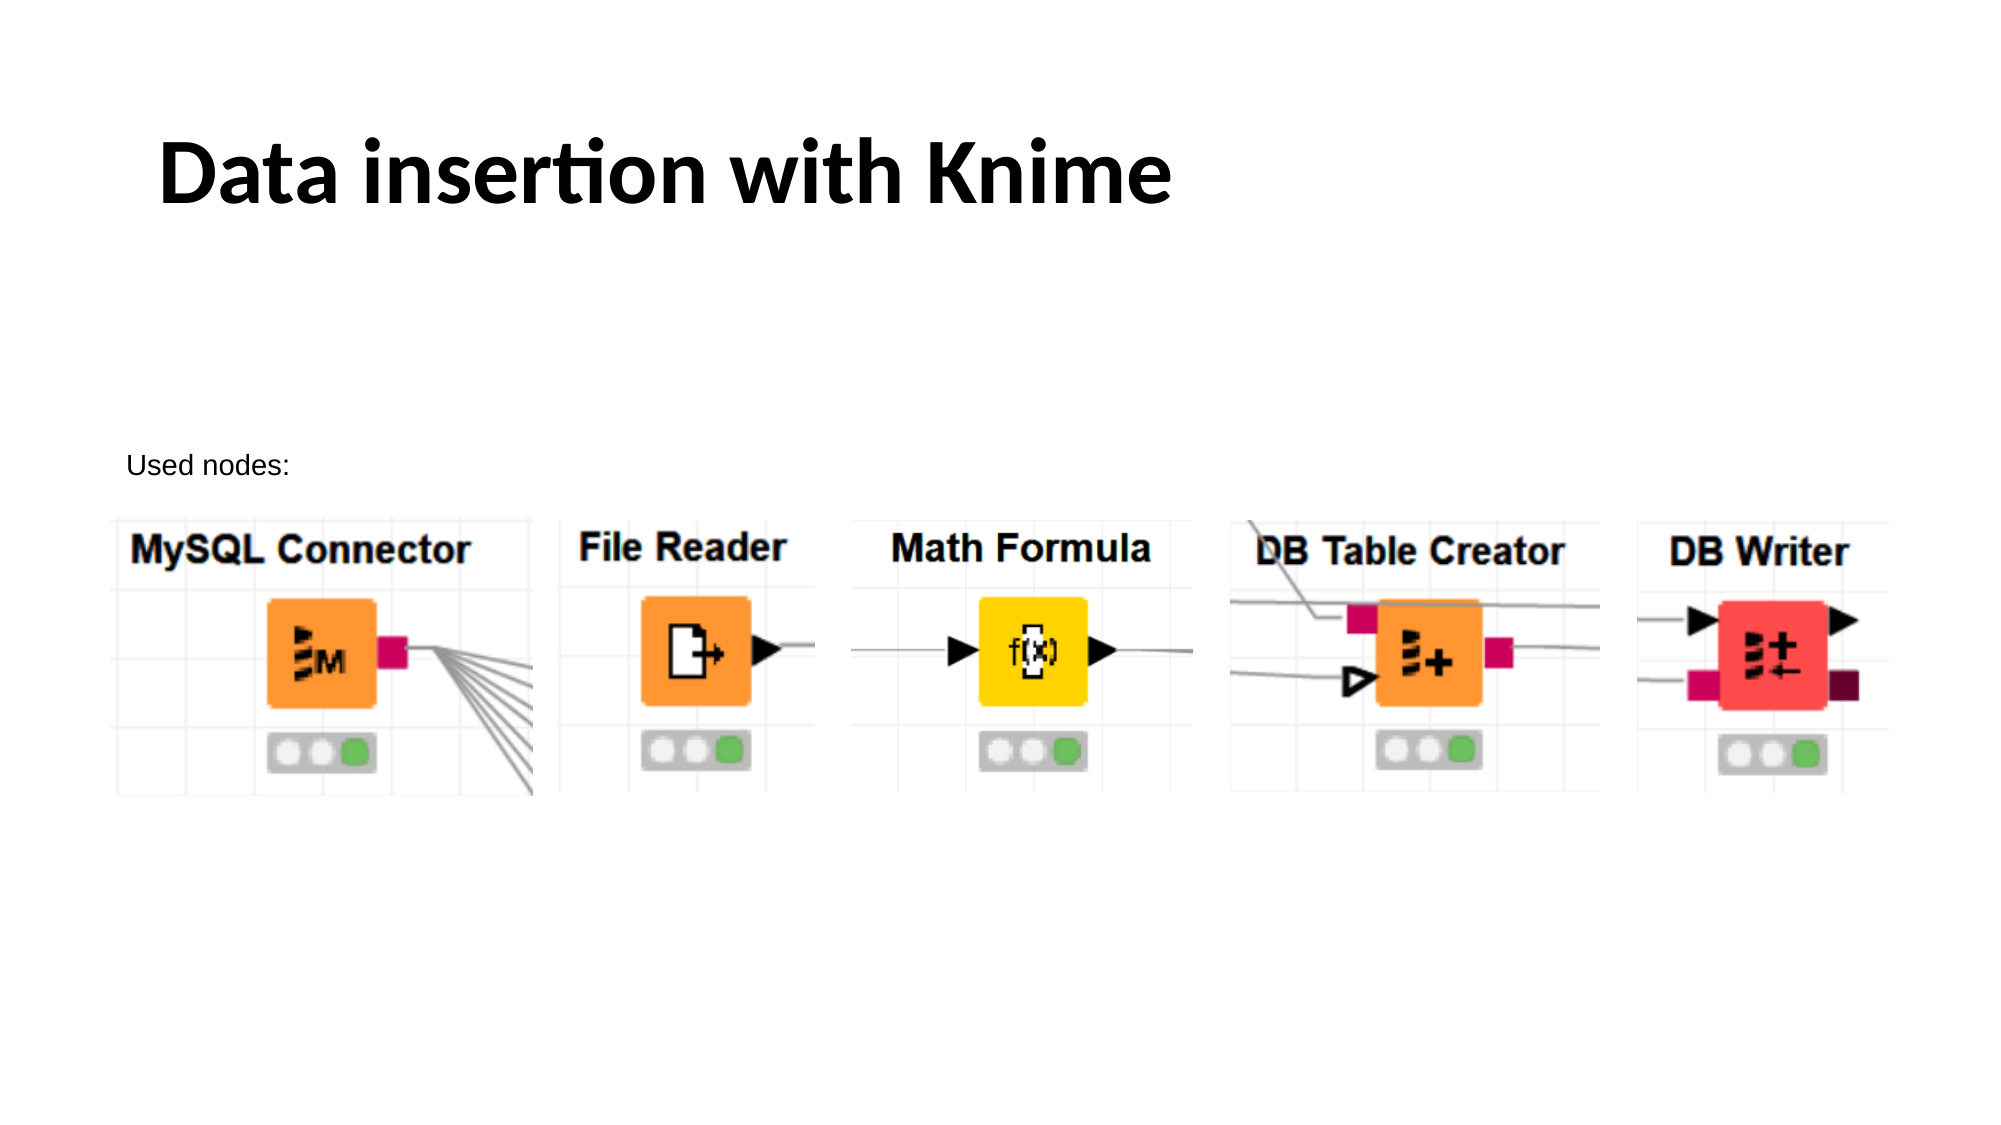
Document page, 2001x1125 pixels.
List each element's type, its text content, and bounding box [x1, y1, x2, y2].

picture [110, 516, 534, 796]
picture [1637, 520, 1890, 793]
text_box Used nodes: [110, 431, 1071, 497]
picture [1229, 520, 1600, 792]
picture [851, 520, 1193, 792]
picture [557, 520, 815, 792]
title Data insertion with Knime [143, 21, 1930, 231]
